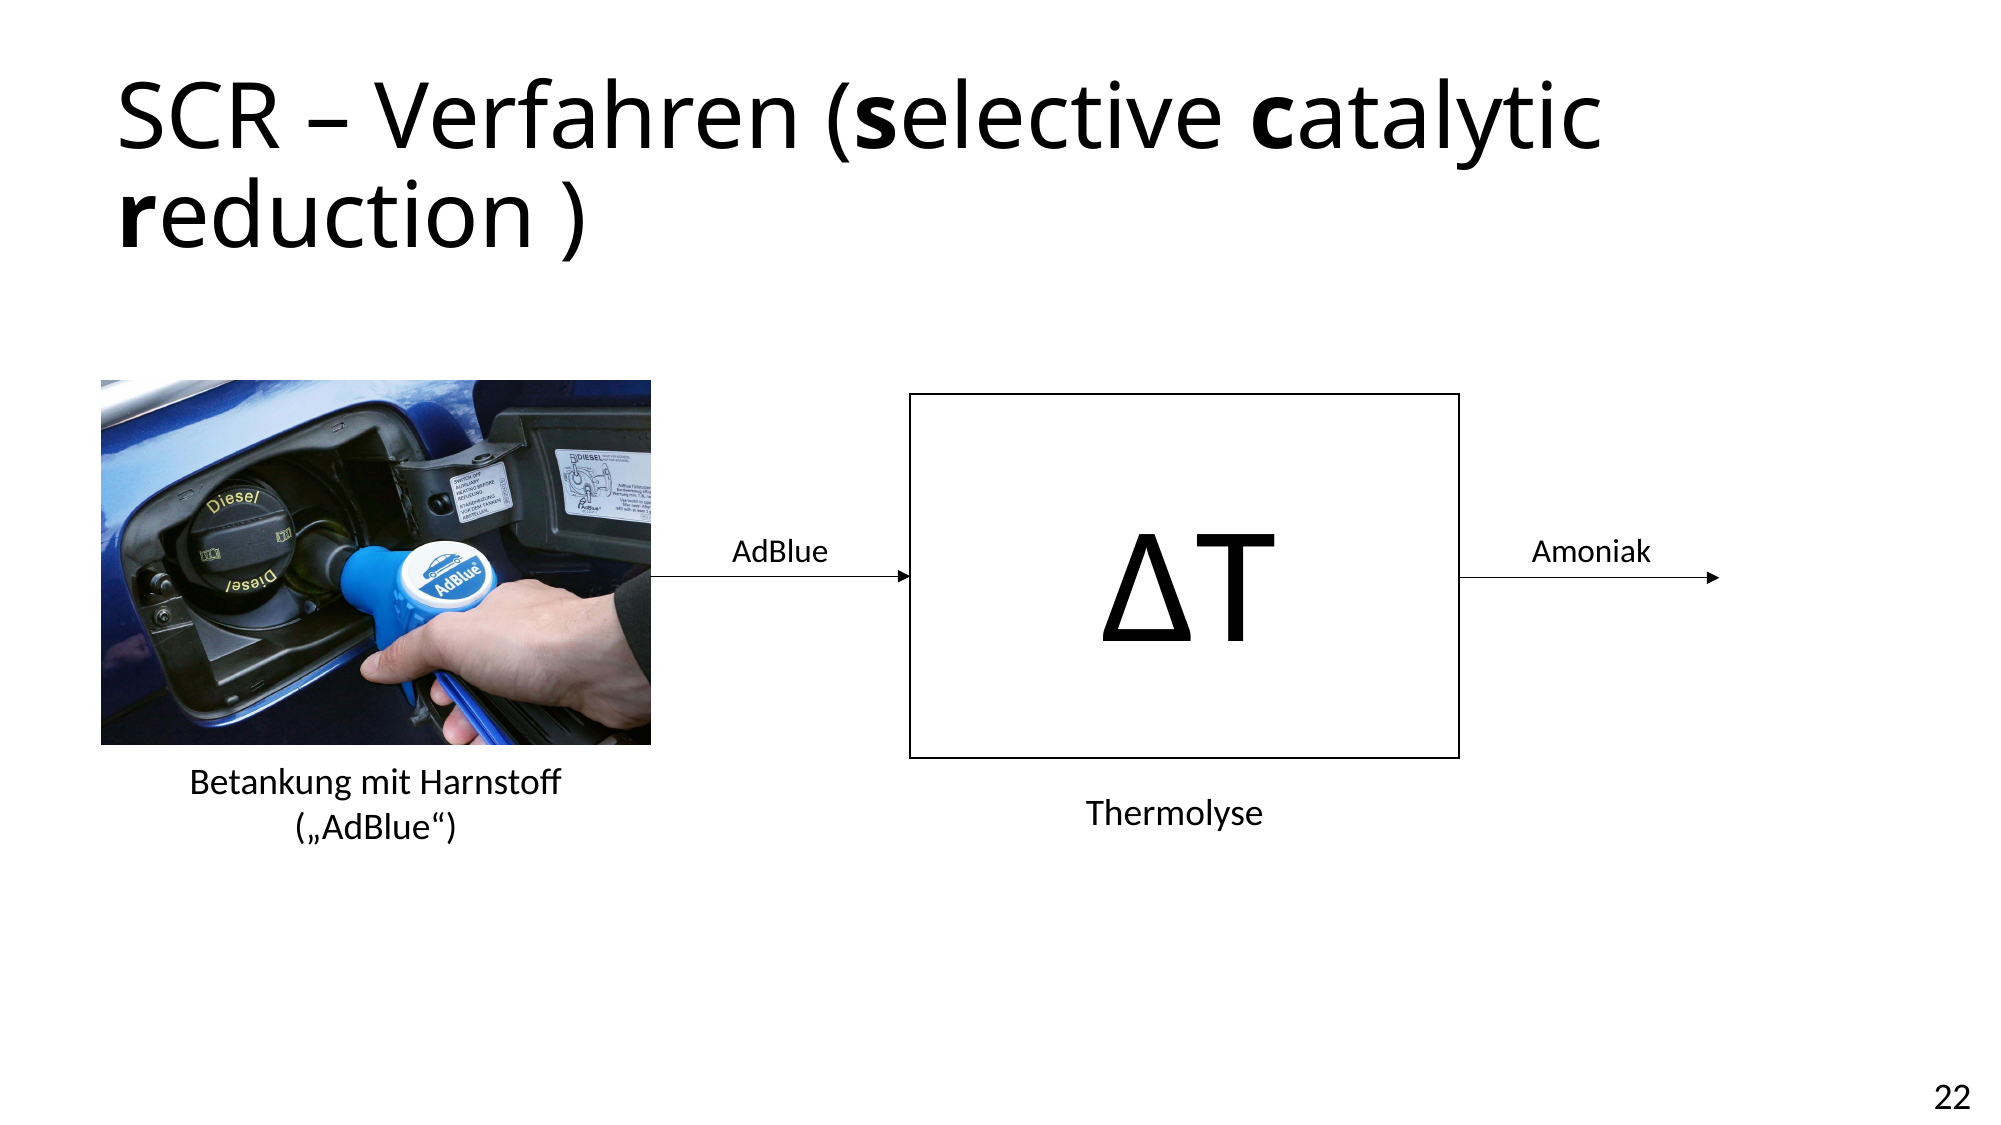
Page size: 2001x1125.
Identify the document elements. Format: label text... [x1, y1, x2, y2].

text_box 22 [1905, 1064, 2000, 1125]
title SCR – Verfahren (selective catalytic reduction ) [101, 59, 1863, 278]
text_box Betankung mit Harnstoff („AdBlue“) [101, 749, 651, 855]
text_box AdBlue [706, 522, 855, 576]
text_box Thermolyse [1071, 780, 1299, 840]
picture [101, 380, 651, 745]
text_box [909, 393, 1460, 759]
text_box Amoniak [1515, 522, 1668, 577]
